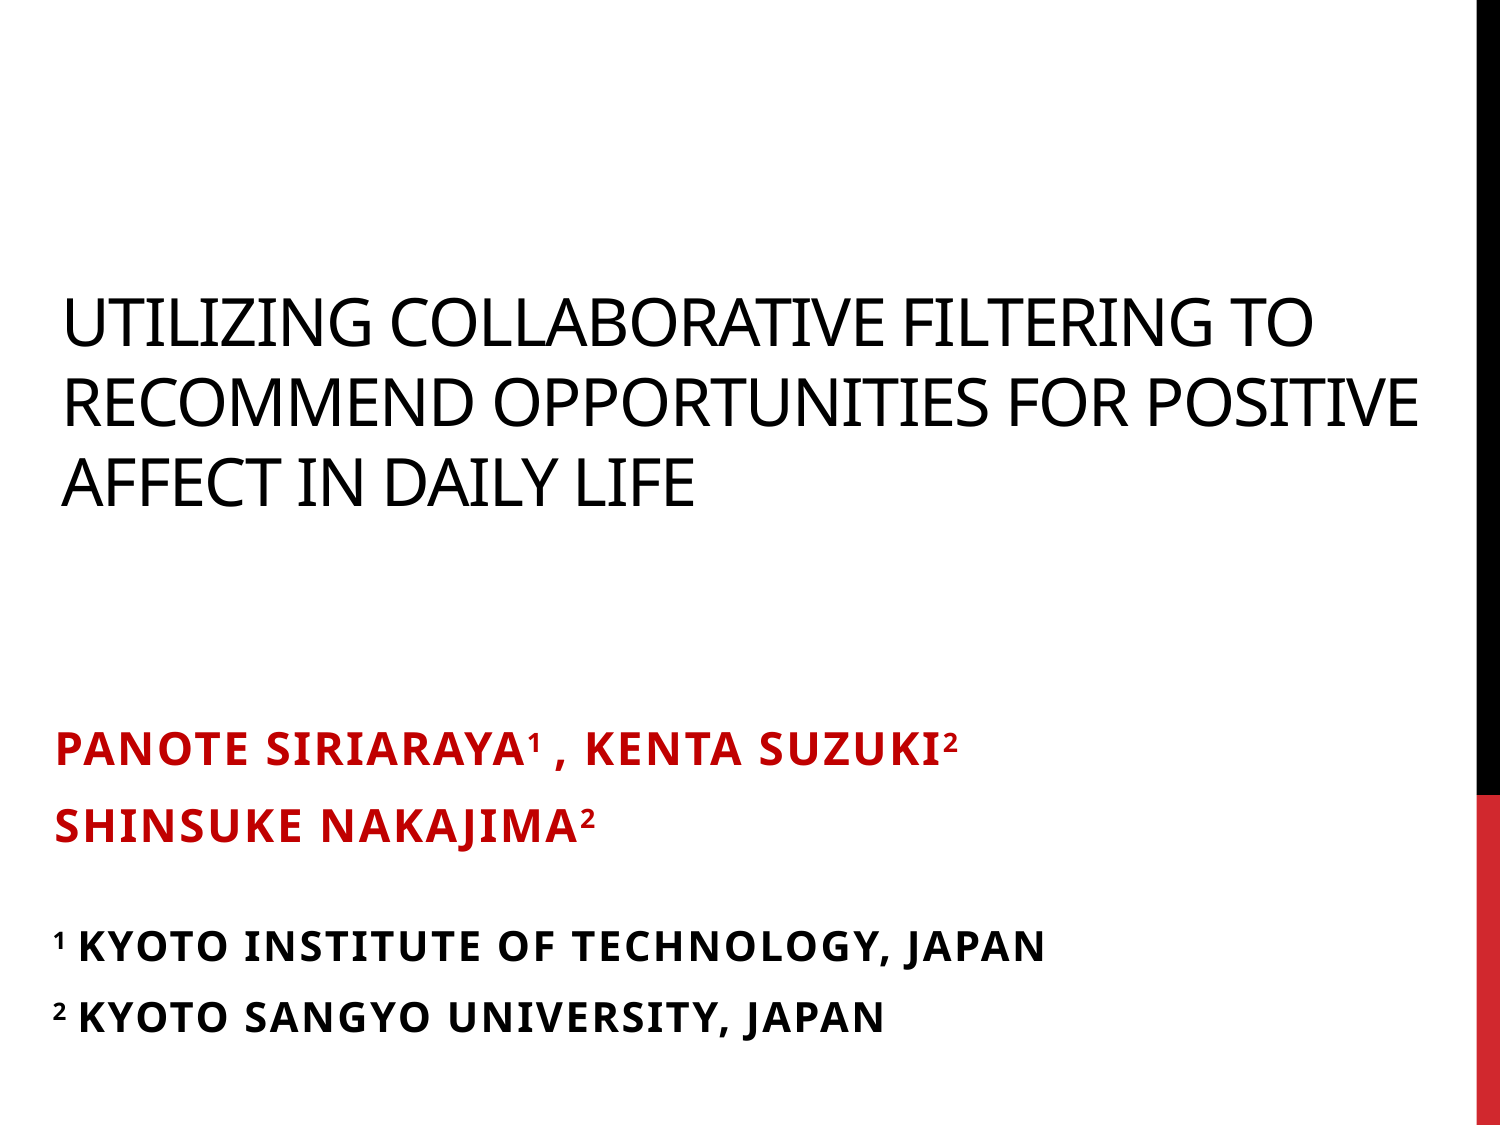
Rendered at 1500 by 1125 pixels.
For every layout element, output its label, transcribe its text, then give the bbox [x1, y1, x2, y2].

subtitle 1 KYOTO INSTITUTE OF TECHNOLOGY, JAPAN 2 KYOTO SANGYO UNIVERSITY, JAPAN [37, 912, 1413, 1125]
text_box PANOTE SIRIARAYA1 , KENTA SUZUKI2 SHINSUKE NAKAJIMA2 [39, 712, 1500, 1013]
title Utilizing Collaborative Filtering to Recommend Opportunities for Positive Affect in daily life [46, 200, 1454, 600]
